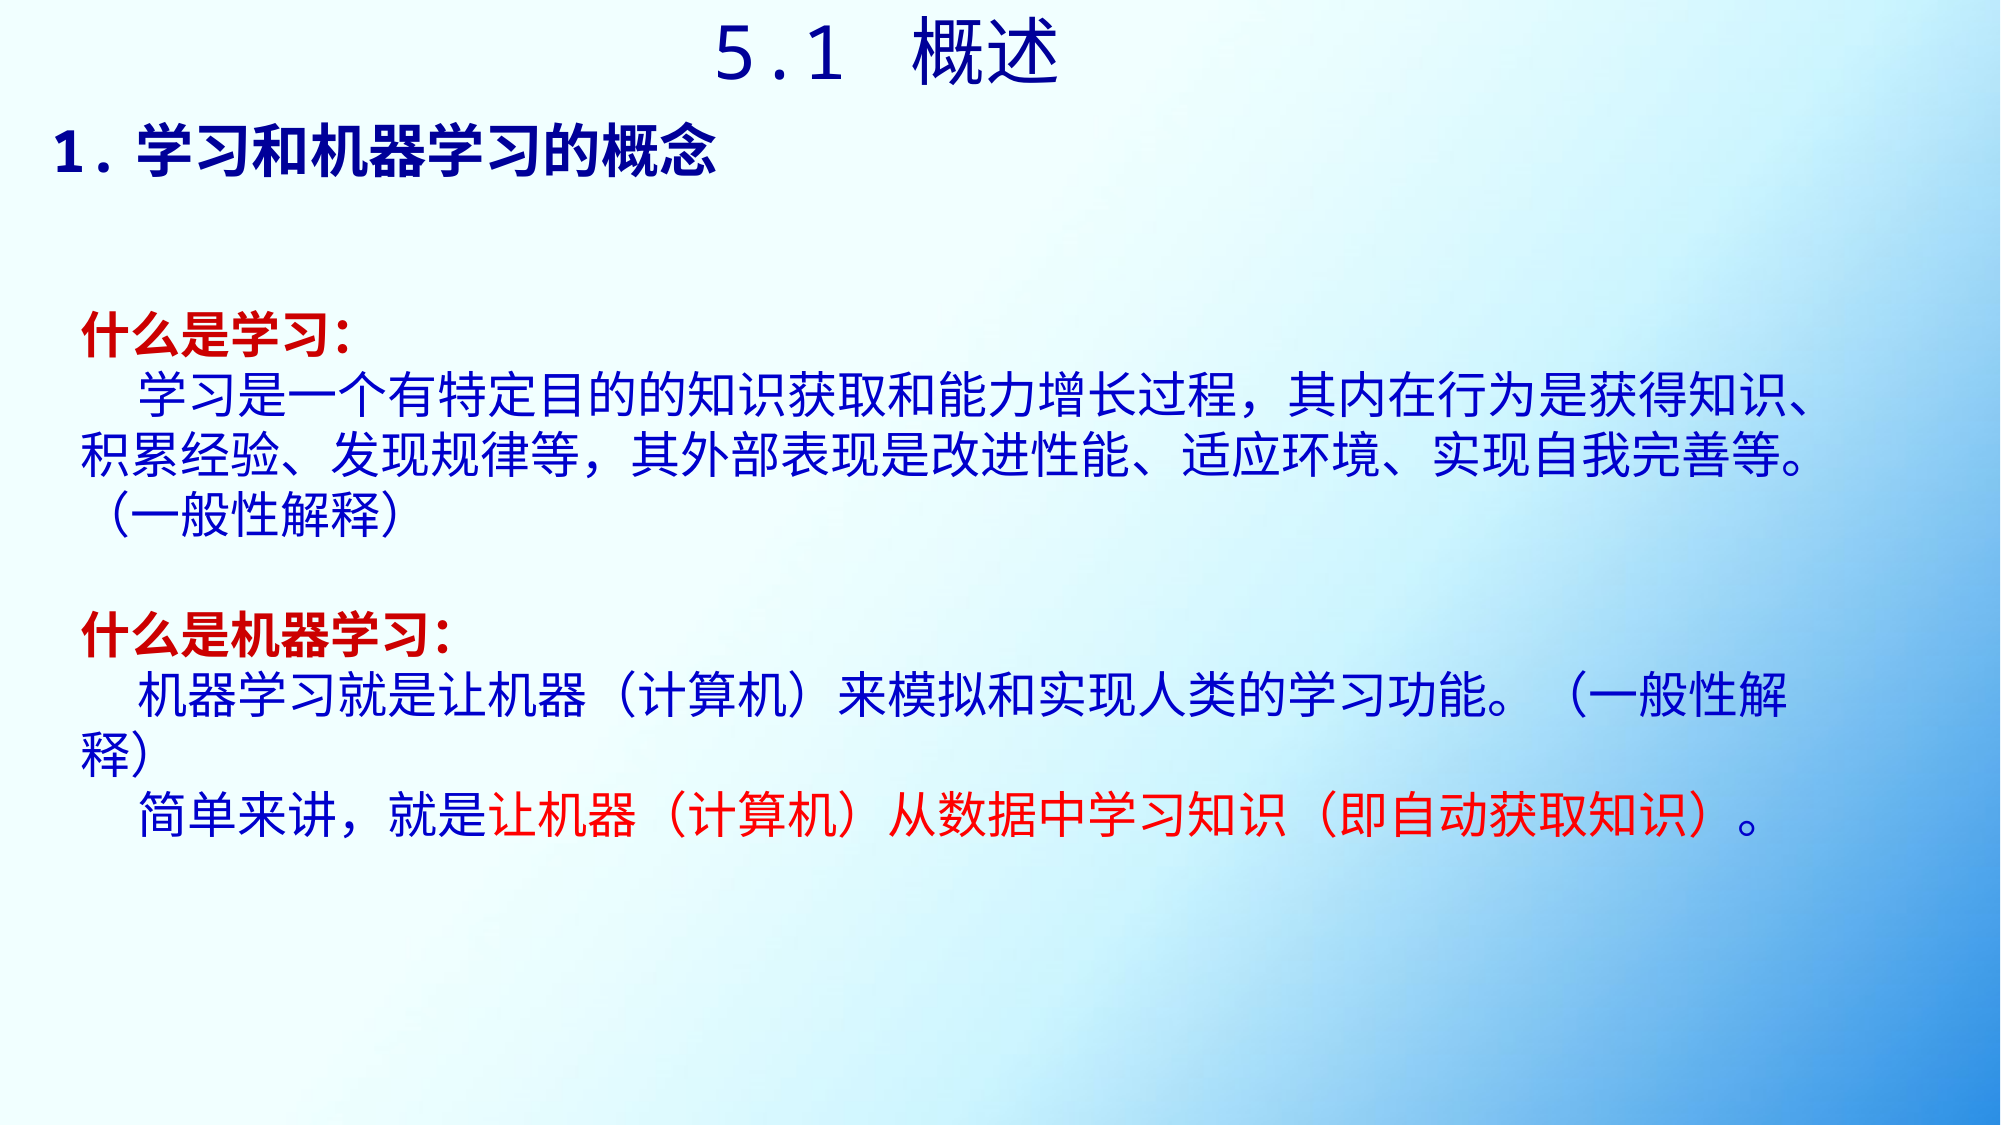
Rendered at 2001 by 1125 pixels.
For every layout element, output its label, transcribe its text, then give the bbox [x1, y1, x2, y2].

picture [0, 0, 2001, 1125]
text_box 什么是学习： 学习是一个有特定目的的知识获取和能力增长过程，其内在行为是获得知识、积累经验、发现规律等，其外部表现是改进性能、适应环境、实现自我完善等。（一般性解释） 什么是机器学习： 机器学习就是让机器（计算机）来模拟和实现人类的学习功能。（一般性解释） 简单来讲，就是让机器（计算机）从数据中学习知识（即自动获取知识）。 [65, 190, 1868, 956]
title 1.学习和机器学习的概念 [36, 100, 1387, 207]
text_box 5.1 概述 [211, 1, 1562, 109]
